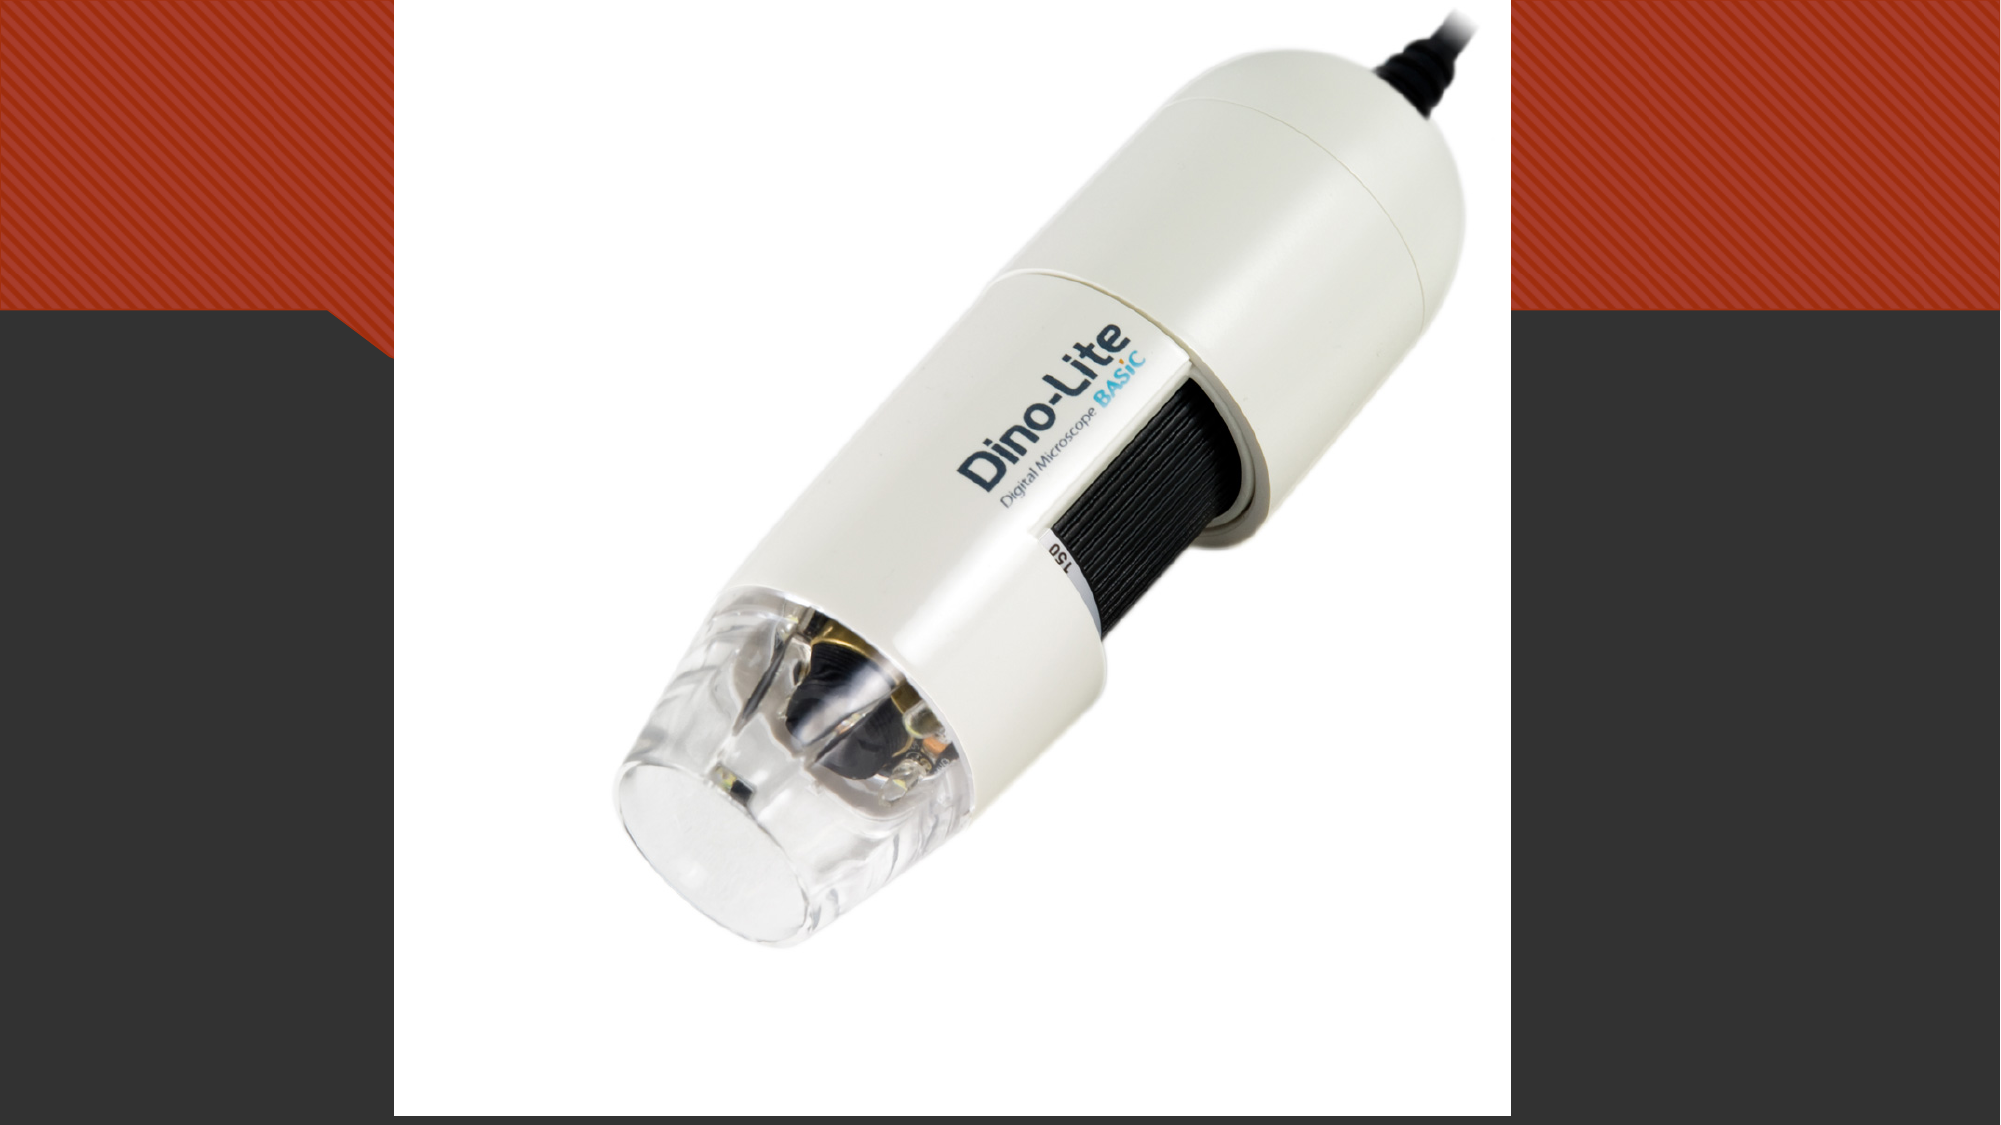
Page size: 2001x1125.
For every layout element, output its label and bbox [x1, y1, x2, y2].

picture [394, 0, 1511, 1116]
